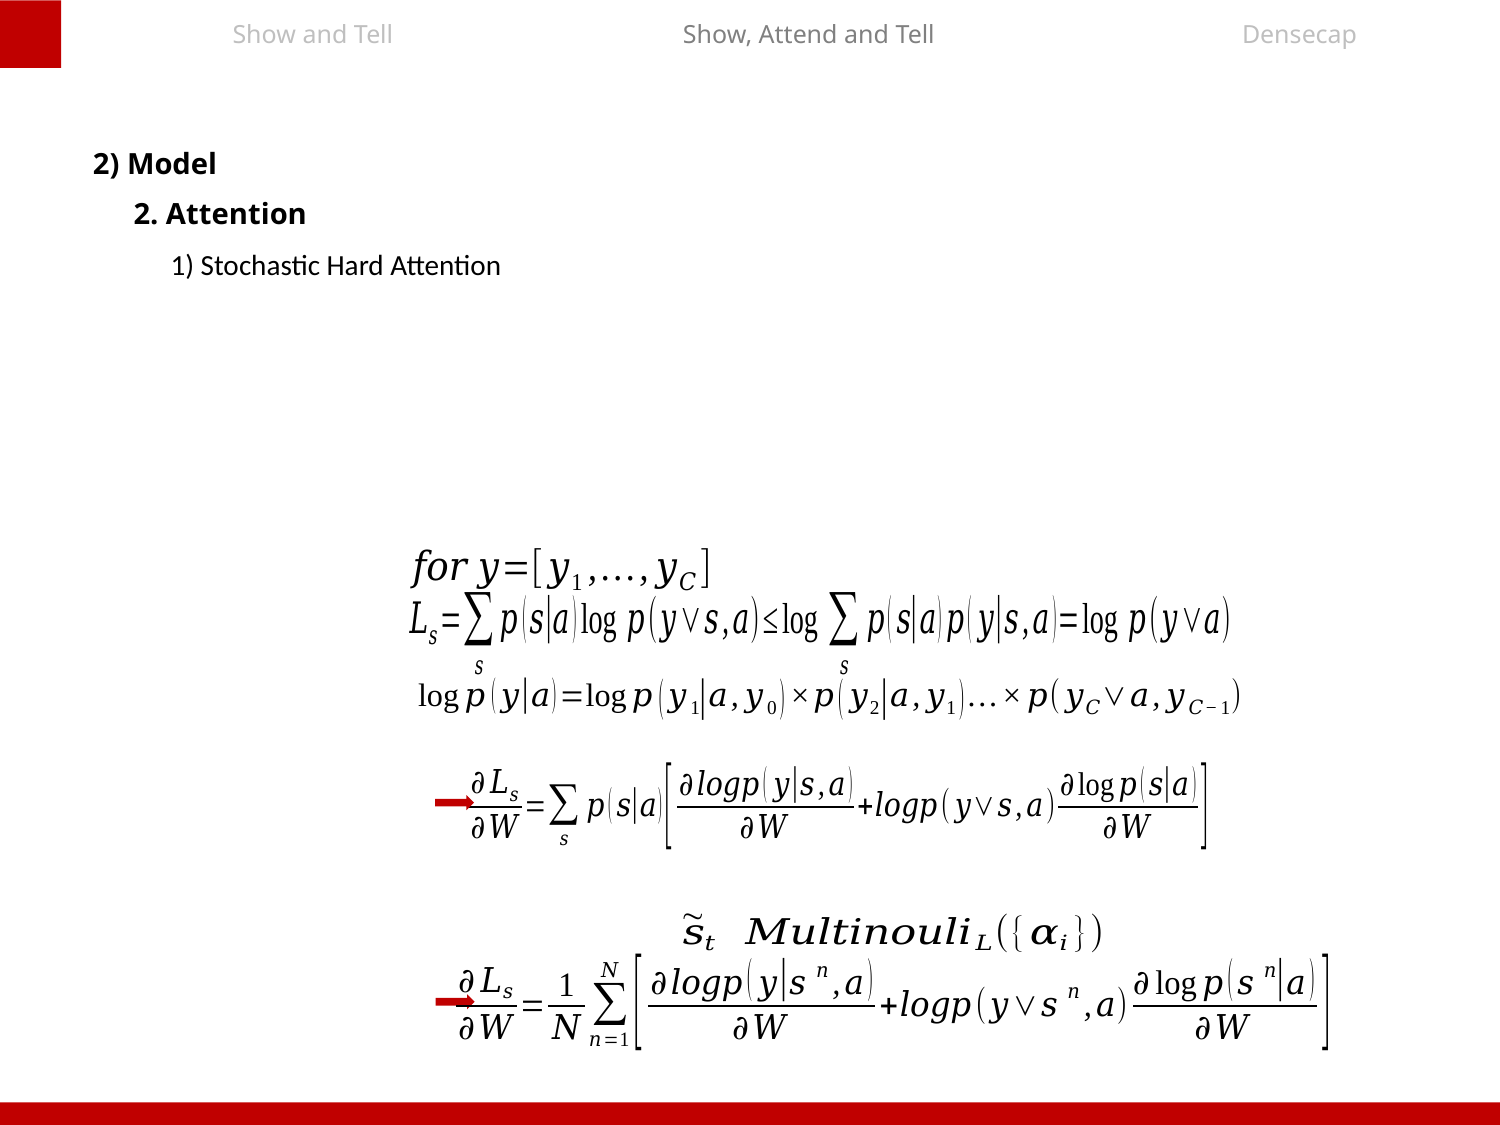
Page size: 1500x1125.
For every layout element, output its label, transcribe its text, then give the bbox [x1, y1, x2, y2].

text_box [0, 1101, 1500, 1125]
text_box Show and Tell [172, 11, 454, 57]
text_box Show, Attend and Tell [600, 11, 1018, 57]
text_box Densecap [1164, 11, 1436, 57]
text_box 1) Stochastic Hard Attention [155, 238, 561, 289]
text_box 2. Attention [118, 188, 456, 238]
text_box [434, 992, 477, 1007]
text_box [434, 792, 476, 813]
text_box 2) Model [78, 138, 415, 188]
text_box [0, 0, 62, 69]
